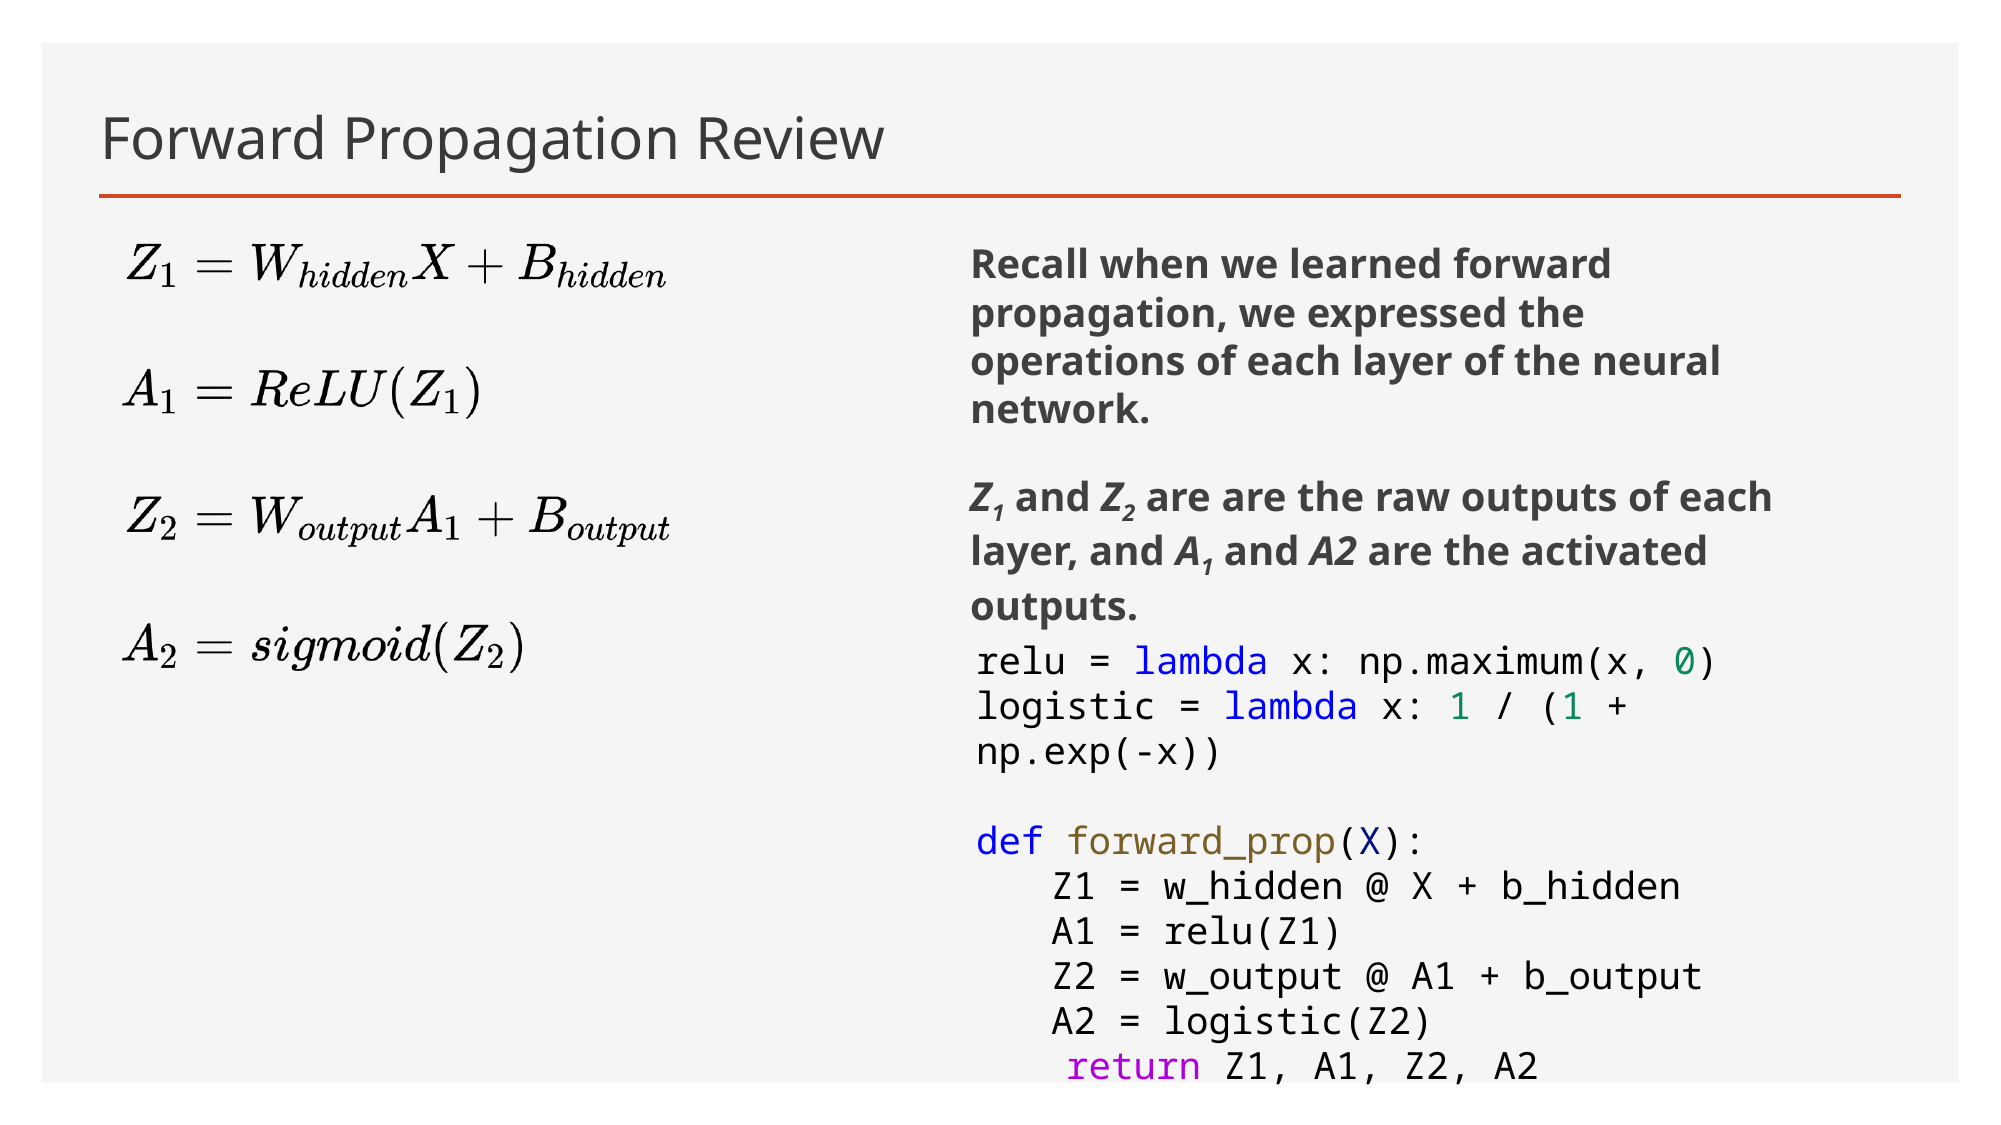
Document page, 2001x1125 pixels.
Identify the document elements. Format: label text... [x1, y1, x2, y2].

text_box Recall when we learned forward propagation, we expressed the operations of each layer of the neural network. Z1 and Z2 are are the raw outputs of each layer, and A1 and A2 are the activated outputs. [955, 231, 1818, 638]
picture [119, 240, 674, 673]
title Forward Propagation Review [85, 73, 1214, 179]
text_box relu = lambda x: np.maximum(x, 0) logistic = lambda x: 1 / (1 + np.exp(-x)) def forward_prop(X): Z1 = w_hidden @ X + b_hidden A1 = relu(Z1) Z2 = w_output @ A1 + b_output A2 = logistic(Z2) return Z1, A1, Z2, A2 [961, 629, 1843, 1094]
